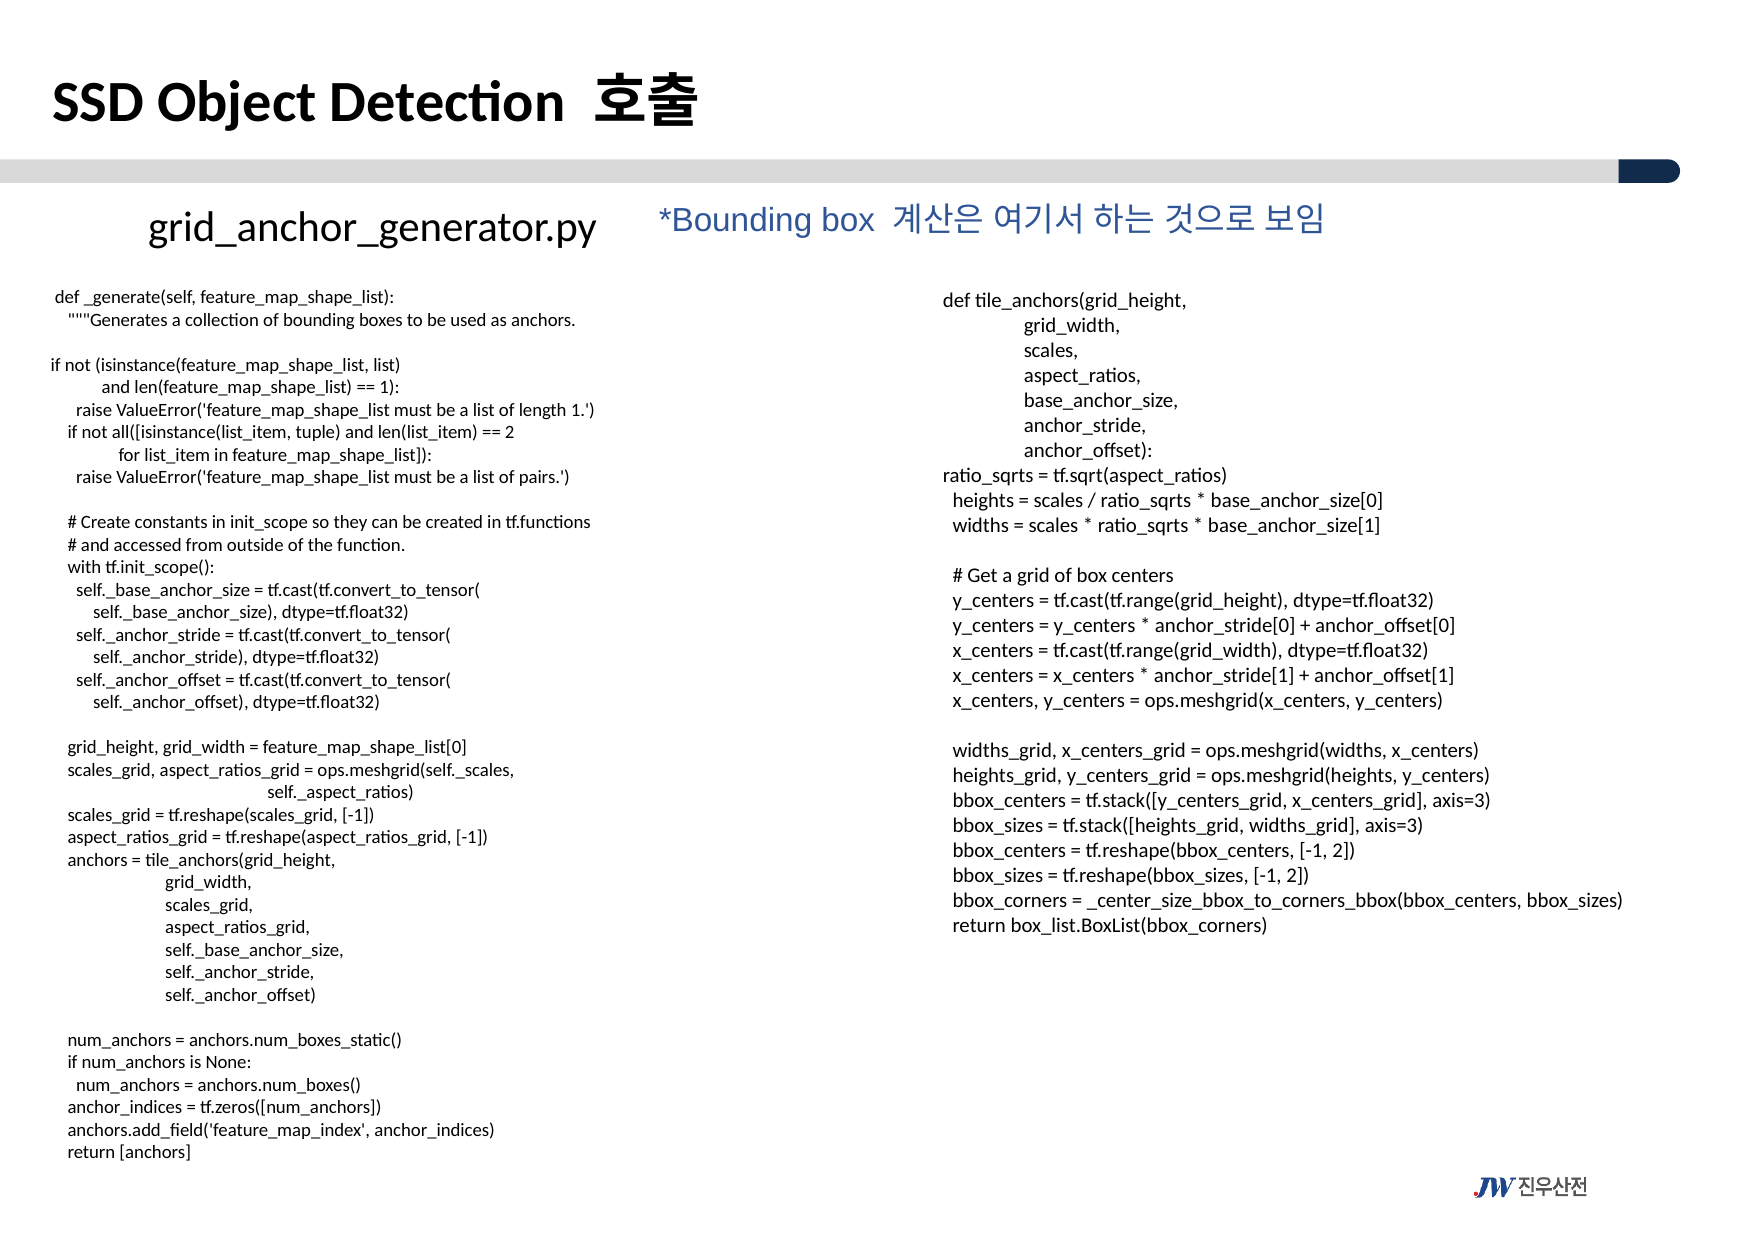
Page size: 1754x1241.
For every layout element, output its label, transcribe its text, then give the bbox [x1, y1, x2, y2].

text_box *Bounding box 계산은 여기서 하는 것으로 보임 [643, 190, 1342, 246]
picture [1465, 1172, 1596, 1203]
text_box def tile_anchors(grid_height, grid_width, scales, aspect_ratios, base_anchor_size, anchor_stride, anchor_offset): ratio_sqrts = tf.sqrt(aspect_ratios) heights = scales / ratio_sqrts * base_anchor_size[0] widths = scales * ratio_sqrts * base_anchor_size[1] # Get a grid of box centers y_centers = tf.cast(tf.range(grid_height), dtype=tf.float32) y_centers = y_centers * anchor_stride[0] + anchor_offset[0] x_centers = tf.cast(tf.range(grid_width), dtype=tf.float32) x_centers = x_centers * anchor_stride[1] + anchor_offset[1] x_centers, y_centers = ops.meshgrid(x_centers, y_centers) widths_grid, x_centers_grid = ops.meshgrid(widths, x_centers) heights_grid, y_centers_grid = ops.meshgrid(heights, y_centers) bbox_centers = tf.stack([y_centers_grid, x_centers_grid], axis=3) bbox_sizes = tf.stack([heights_grid, widths_grid], axis=3) bbox_centers = tf.reshape(bbox_centers, [-1, 2]) bbox_sizes = tf.reshape(bbox_sizes, [-1, 2]) bbox_corners = _center_size_bbox_to_corners_bbox(bbox_centers, bbox_sizes) return box_list.BoxList(bbox_corners) [928, 279, 1754, 944]
text_box grid_anchor_generator.py [133, 190, 612, 258]
text_box SSD Object Detection 호출 [37, 55, 716, 140]
text_box def _generate(self, feature_map_shape_list): """Generates a collection of bounding boxes to be used as anchors. if not (isinstance(feature_map_shape_list, list) and len(feature_map_shape_list) == 1): raise ValueError('feature_map_shape_list must be a list of length 1.') if not all([isinstance(list_item, tuple) and len(list_item) == 2 for list_item in feature_map_shape_list]): raise ValueError('feature_map_shape_list must be a list of pairs.') # Create constants in init_scope so they can be created in tf.functions # and accessed from outside of the function. with tf.init_scope(): self._base_anchor_size = tf.cast(tf.convert_to_tensor( self._base_anchor_size), dtype=tf.float32) self._anchor_stride = tf.cast(tf.convert_to_tensor( self._anchor_stride), dtype=tf.float32) self._anchor_offset = tf.cast(tf.convert_to_tensor( self._anchor_offset), dtype=tf.float32) grid_height, grid_width = feature_map_shape_list[0] scales_grid, aspect_ratios_grid = ops.meshgrid(self._scales, self._aspect_ratios) scales_grid = tf.reshape(scales_grid, [-1]) aspect_ratios_grid = tf.reshape(aspect_ratios_grid, [-1]) anchors = tile_anchors(grid_height, grid_width, scales_grid, aspect_ratios_grid, self._base_anchor_size, self._anchor_stride, self._anchor_offset) num_anchors = anchors.num_boxes_static() if num_anchors is None: num_anchors = anchors.num_boxes() anchor_indices = tf.zeros([num_anchors]) anchors.add_field('feature_map_index', anchor_indices) return [anchors] [35, 277, 913, 1170]
